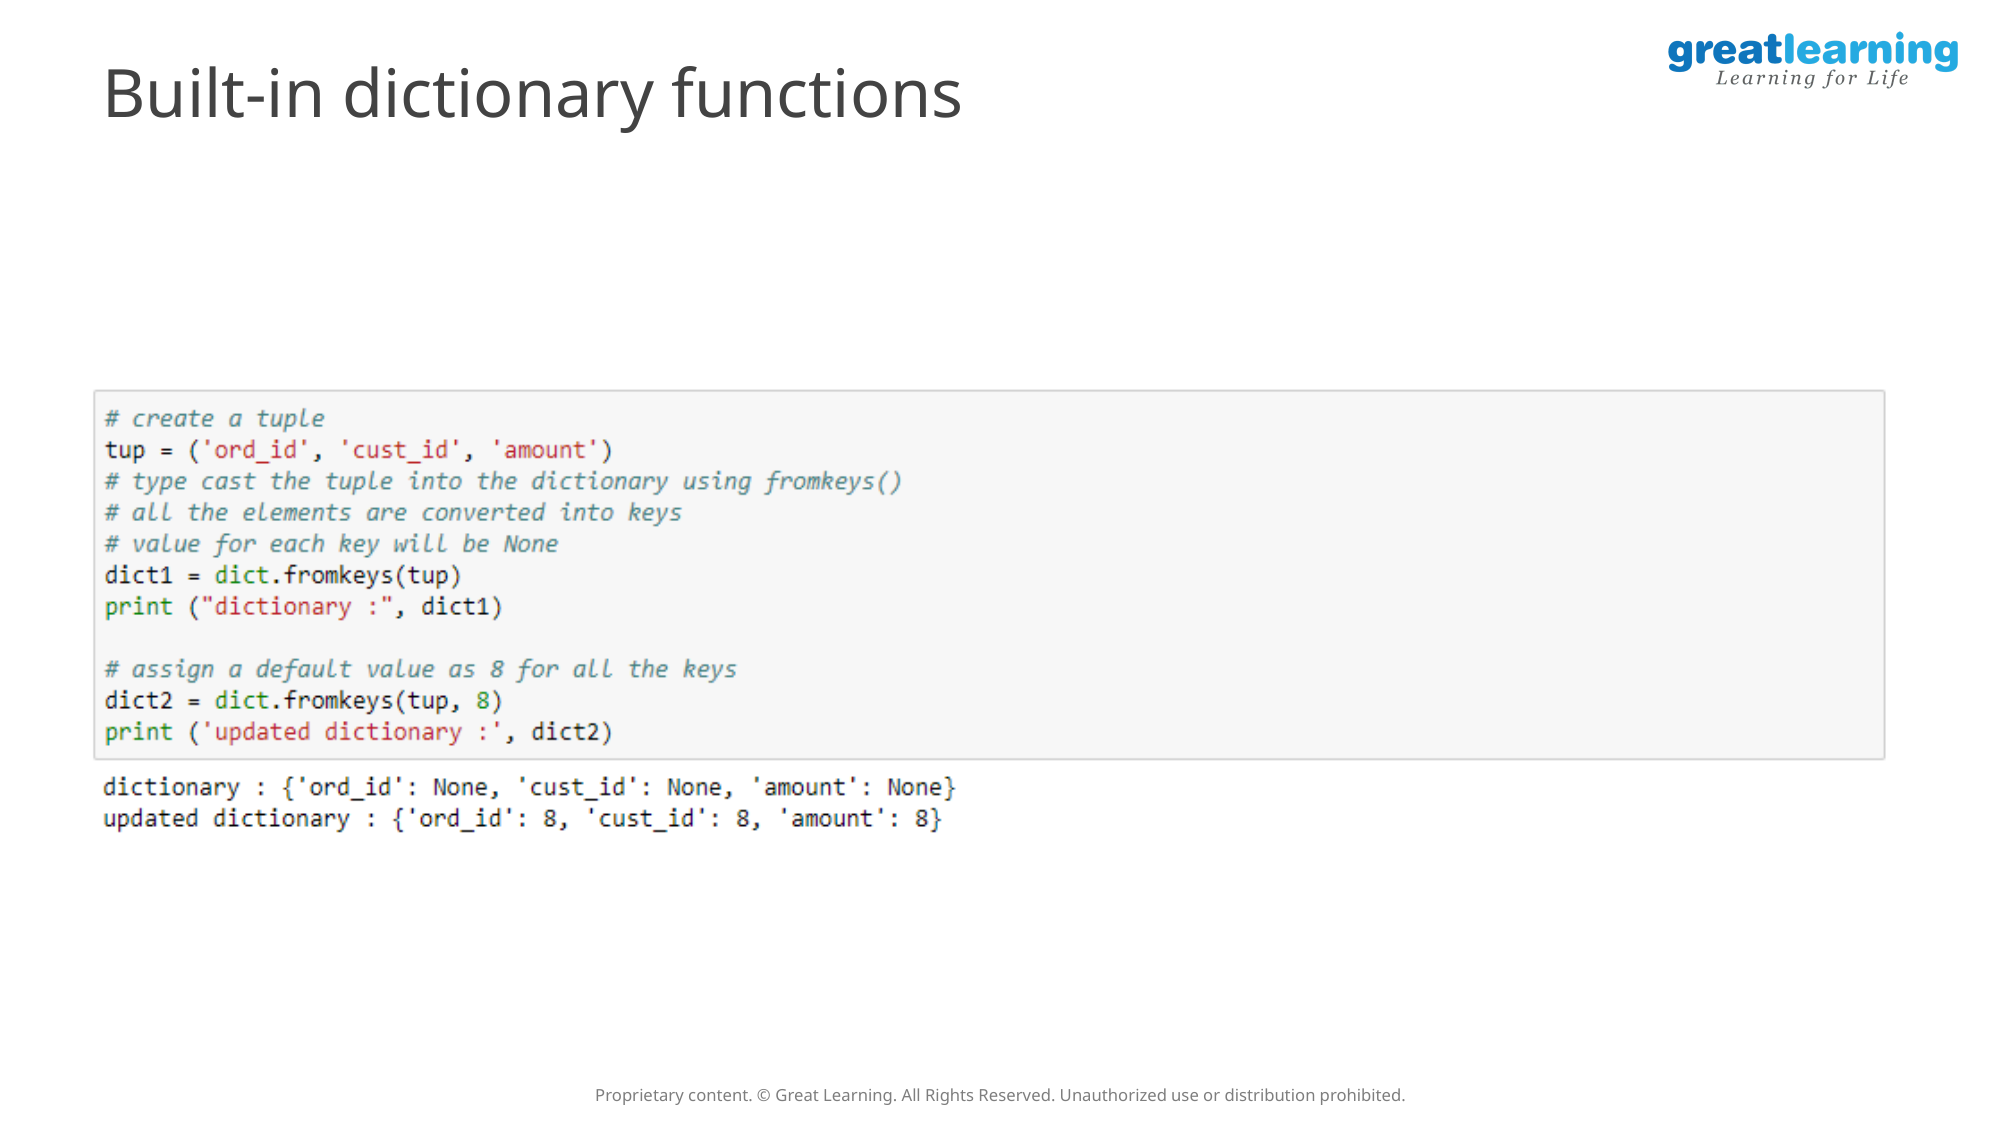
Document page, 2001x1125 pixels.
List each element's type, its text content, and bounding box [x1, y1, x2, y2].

text_box Built-in dictionary functions [82, 30, 1713, 147]
picture [1713, 31, 1958, 89]
picture [90, 380, 1910, 849]
